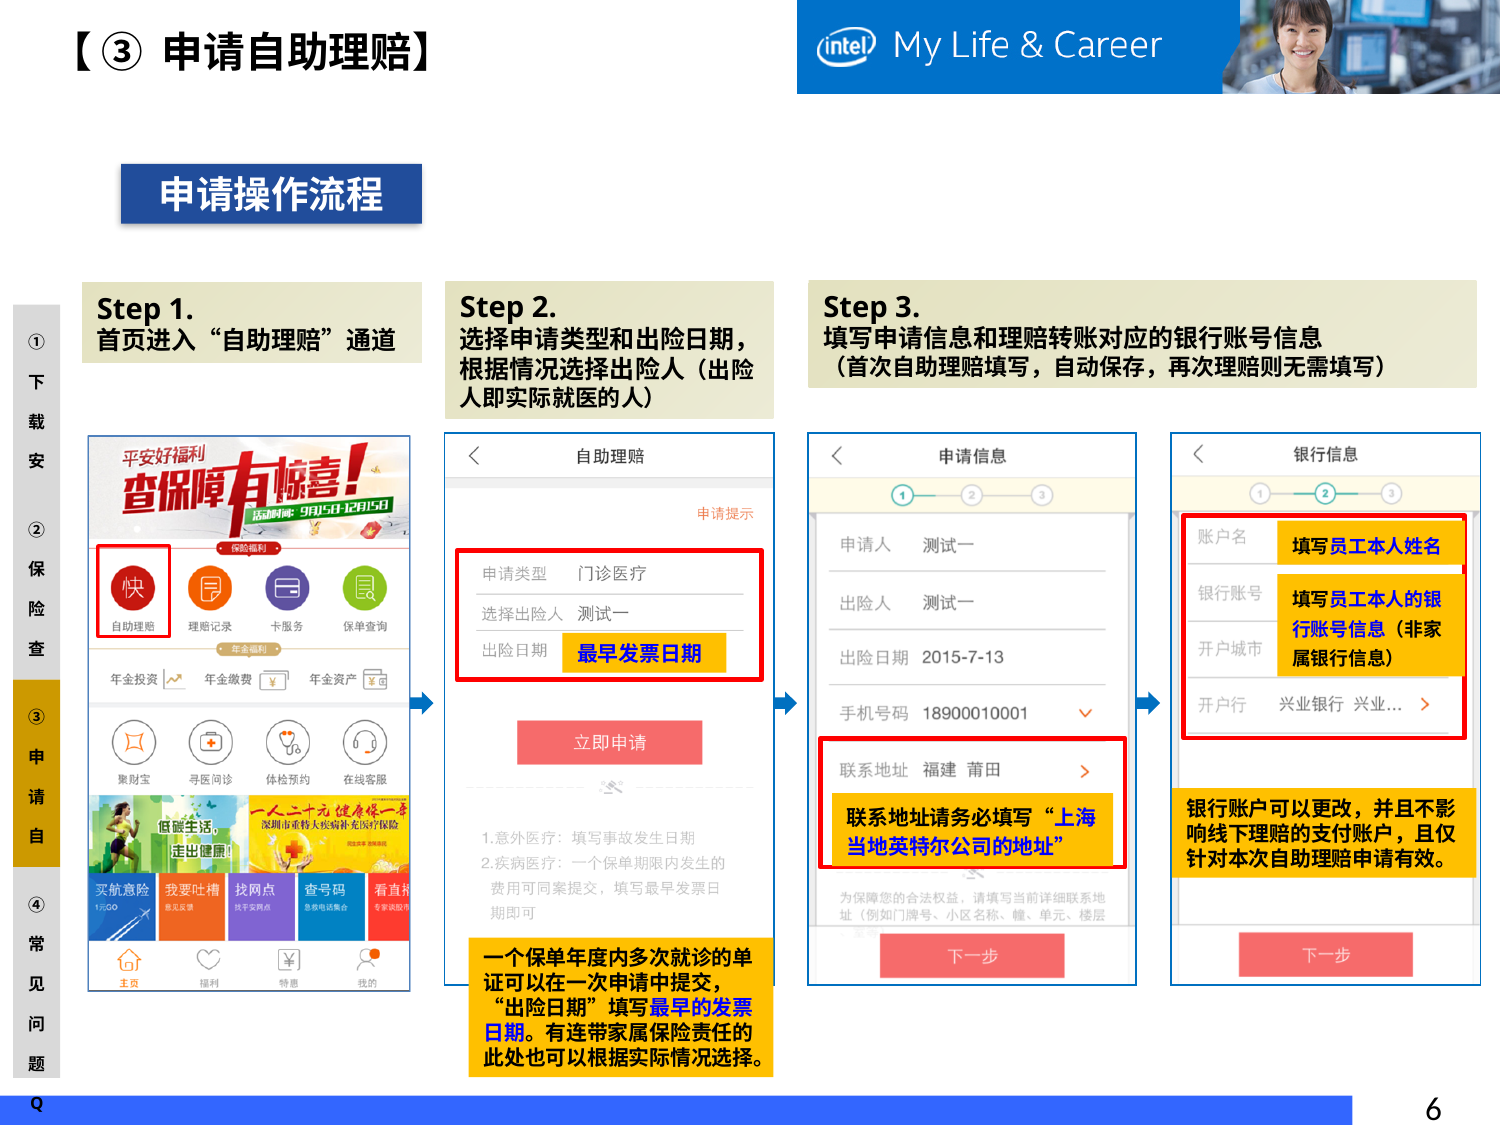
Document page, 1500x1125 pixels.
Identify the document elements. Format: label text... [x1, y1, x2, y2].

text_box [420, 691, 434, 715]
text_box Step 2. 选择申请类型和出险日期，根据情况选择出险人（出险人即实际就医的人） [445, 281, 774, 419]
text_box 6 [1410, 1079, 1471, 1125]
text_box 一个保单年度内多次就诊的单证可以在一次申请中提交，“出险日期”填写最早的发票日期。有连带家属保险责任的此处也可以根据实际情况选择。 [468, 991, 774, 1078]
text_box 申请操作流程 [121, 163, 422, 224]
text_box Step 3. 填写申请信息和理赔转账对应的银行账号信息 （首次自助理赔填写，自动保存，再次理赔则无需填写） [808, 280, 1477, 388]
text_box [0, 1093, 1354, 1125]
text_box [1140, 691, 1161, 715]
picture [1171, 433, 1480, 985]
text_box Step 1. 首页进入“自助理赔”通道 [82, 282, 422, 363]
picture [81, 433, 414, 997]
picture [808, 433, 1136, 985]
picture [445, 433, 774, 985]
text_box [12, 304, 61, 1079]
text_box [777, 691, 797, 715]
picture [796, 0, 1500, 94]
text_box 【 ③ 申请自助理赔】 [35, 17, 762, 83]
